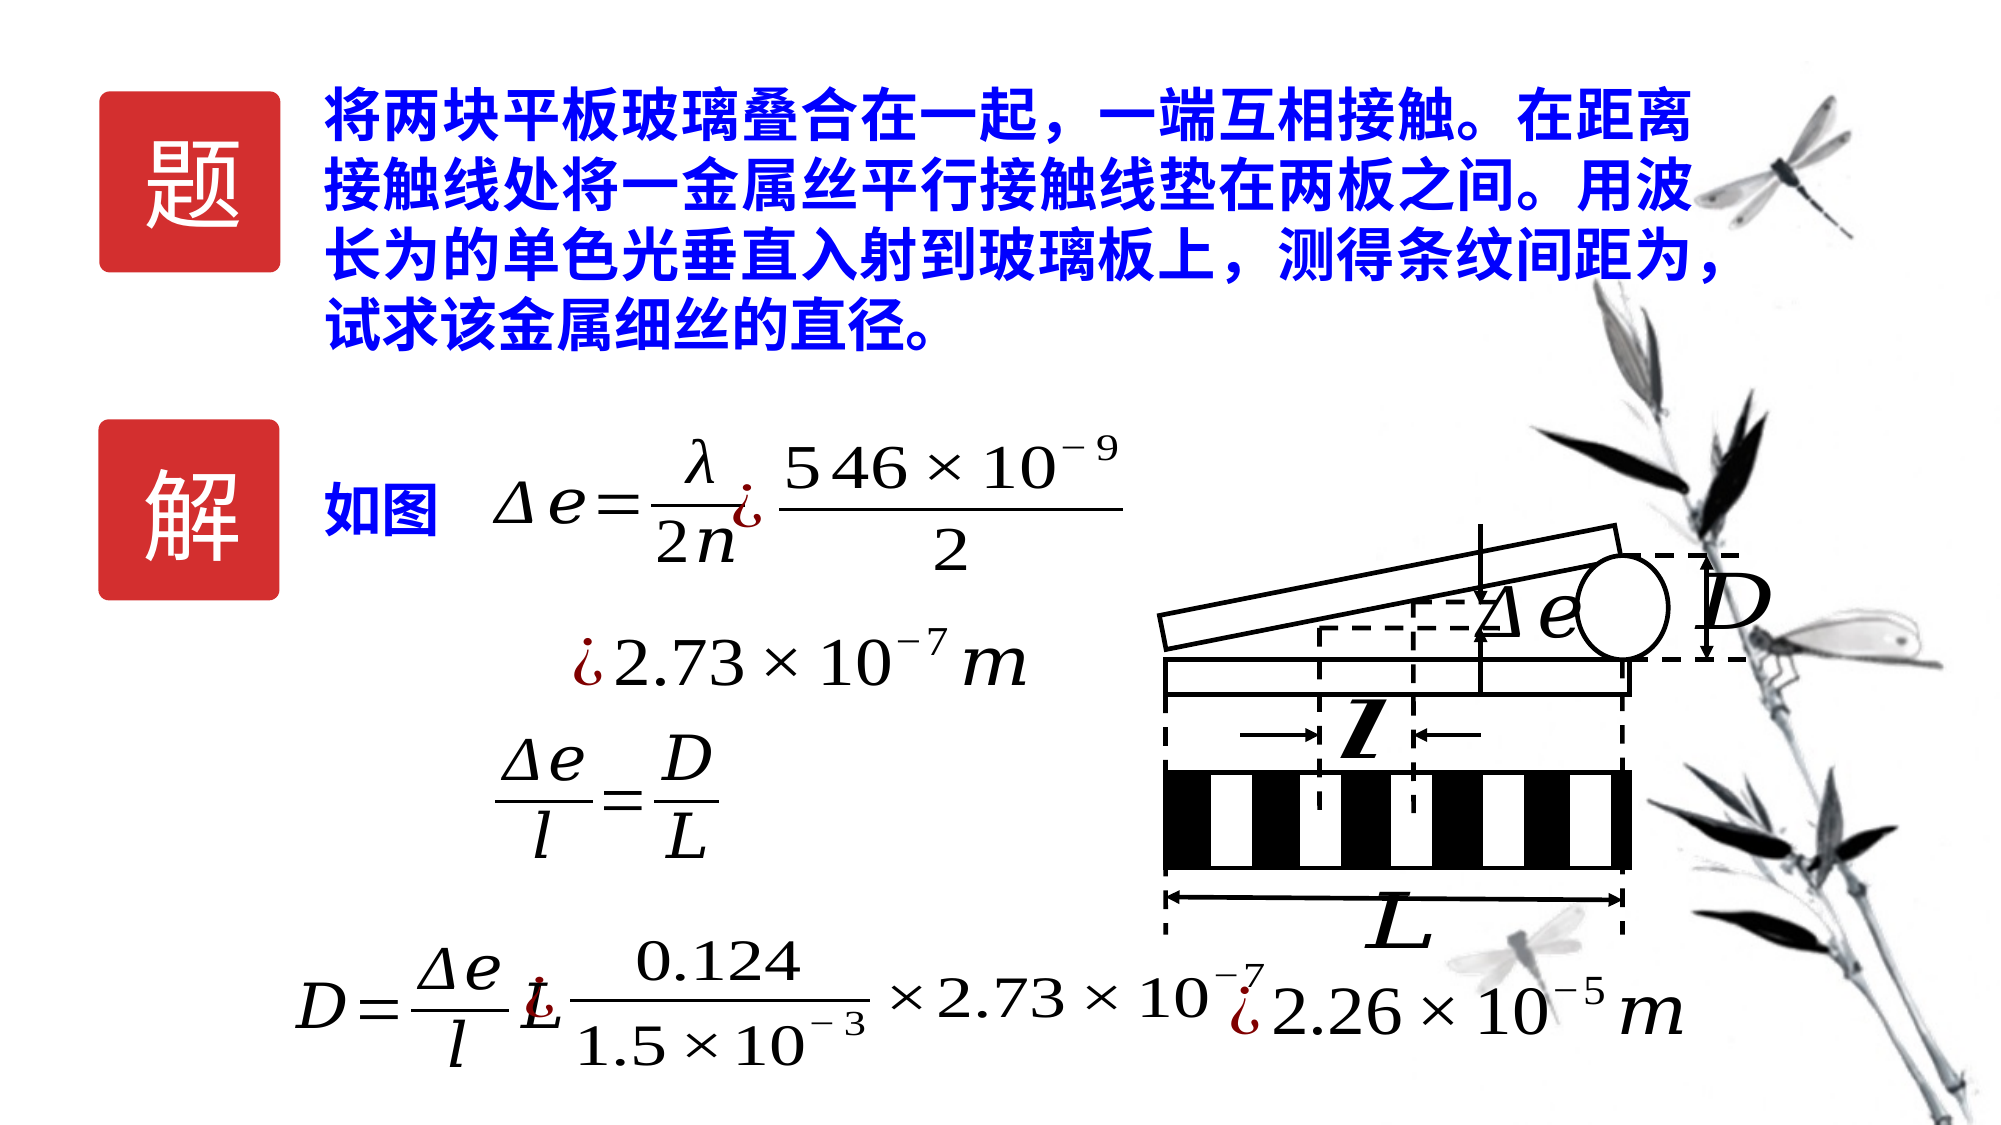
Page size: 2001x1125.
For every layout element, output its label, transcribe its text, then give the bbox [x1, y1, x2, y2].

picture [1539, 260, 1550, 265]
text_box 如图 [308, 466, 524, 551]
picture [1376, 1010, 1394, 1032]
picture [1489, 248, 1500, 261]
picture [1539, 248, 1550, 254]
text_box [98, 419, 280, 601]
picture [1608, 249, 1620, 258]
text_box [1158, 523, 1780, 968]
picture [1376, 61, 2000, 1125]
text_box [99, 91, 281, 273]
